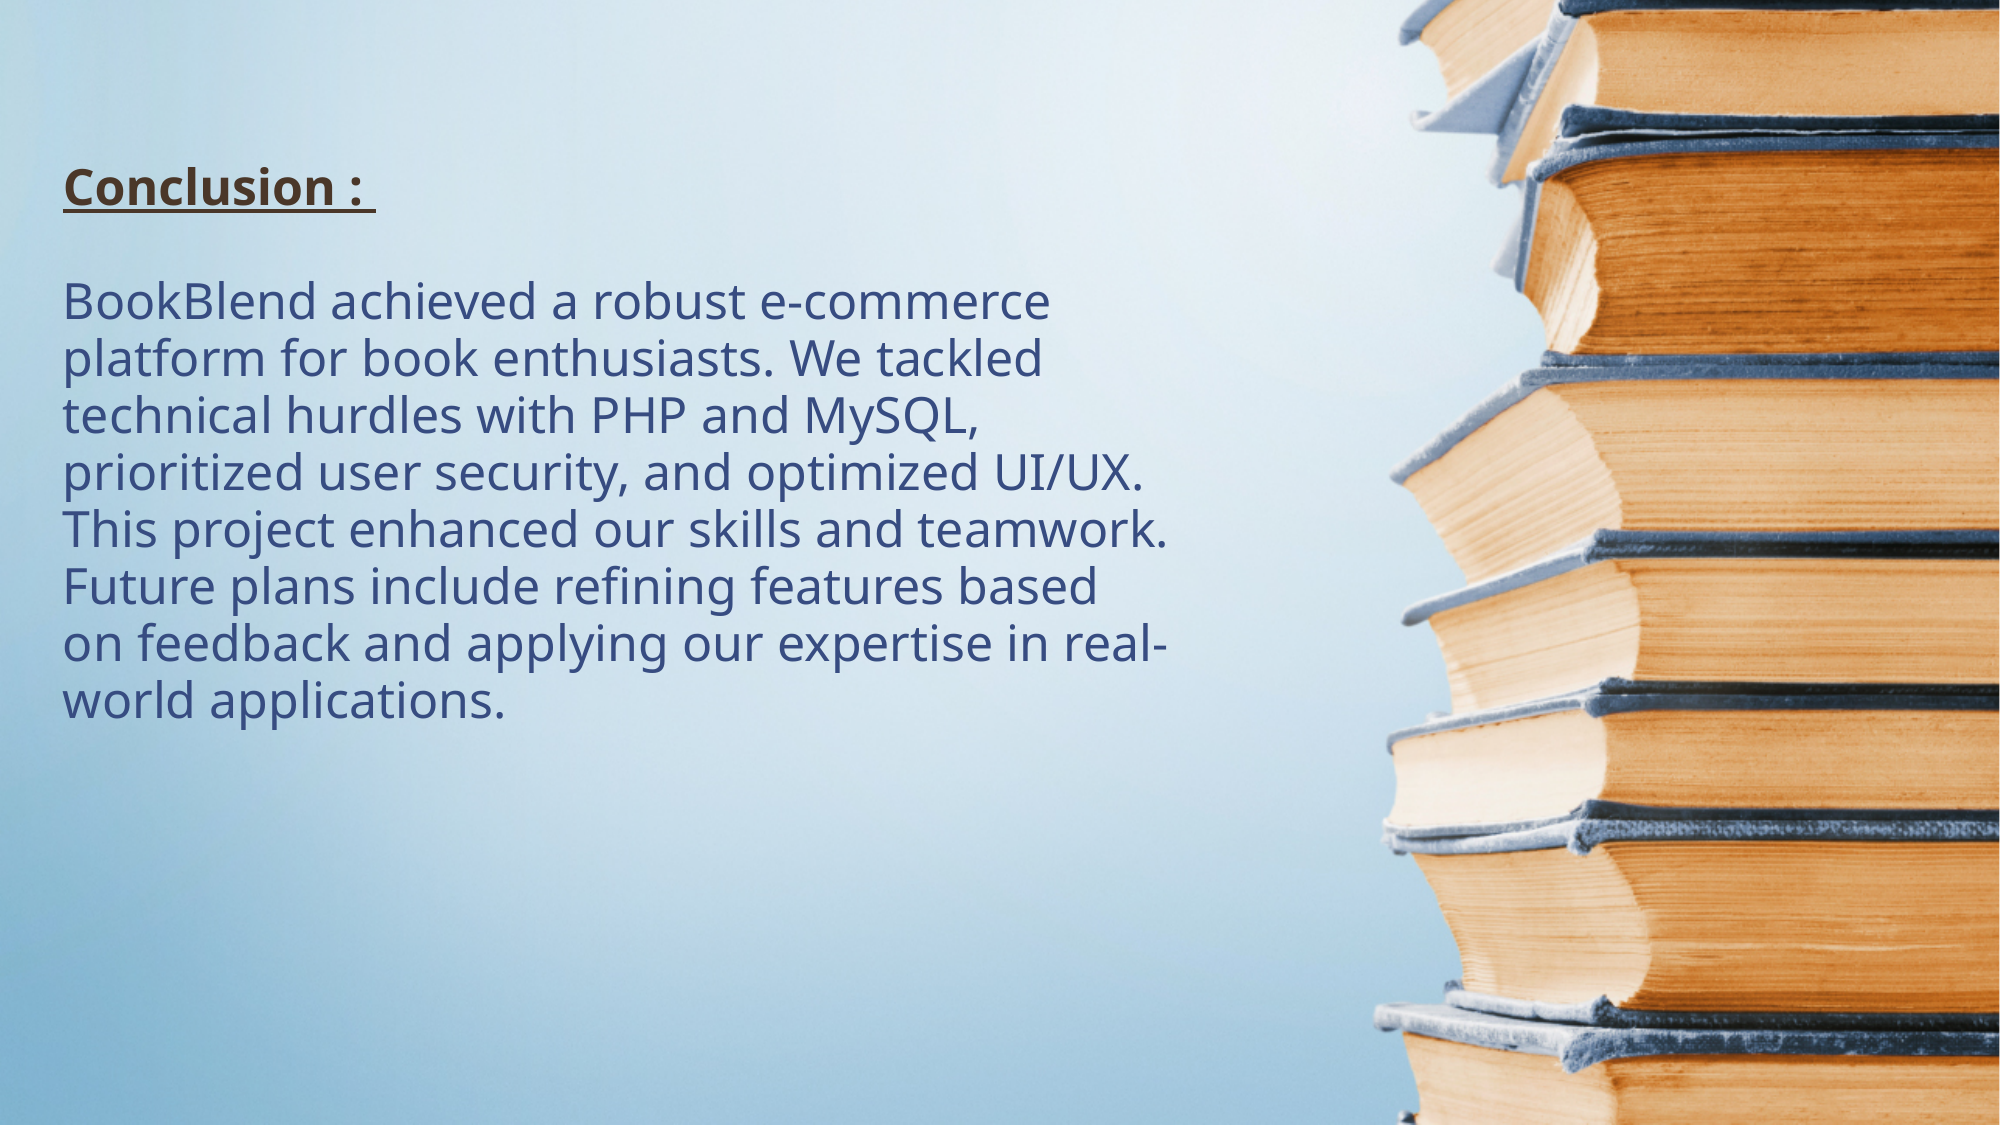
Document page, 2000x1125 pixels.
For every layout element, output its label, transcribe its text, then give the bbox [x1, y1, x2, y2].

picture [0, 0, 2000, 1125]
list Conclusion : BookBlend achieved a robust e-commerce platform for book enthusiasts. We tackled technical hurdles with PHP and MySQL, prioritized user security, and optimized UI/UX. This project enhanced our skills and teamwork. Future plans include refining features based on feedback and applying our expertise in real-world applications. [42, 19, 1193, 740]
